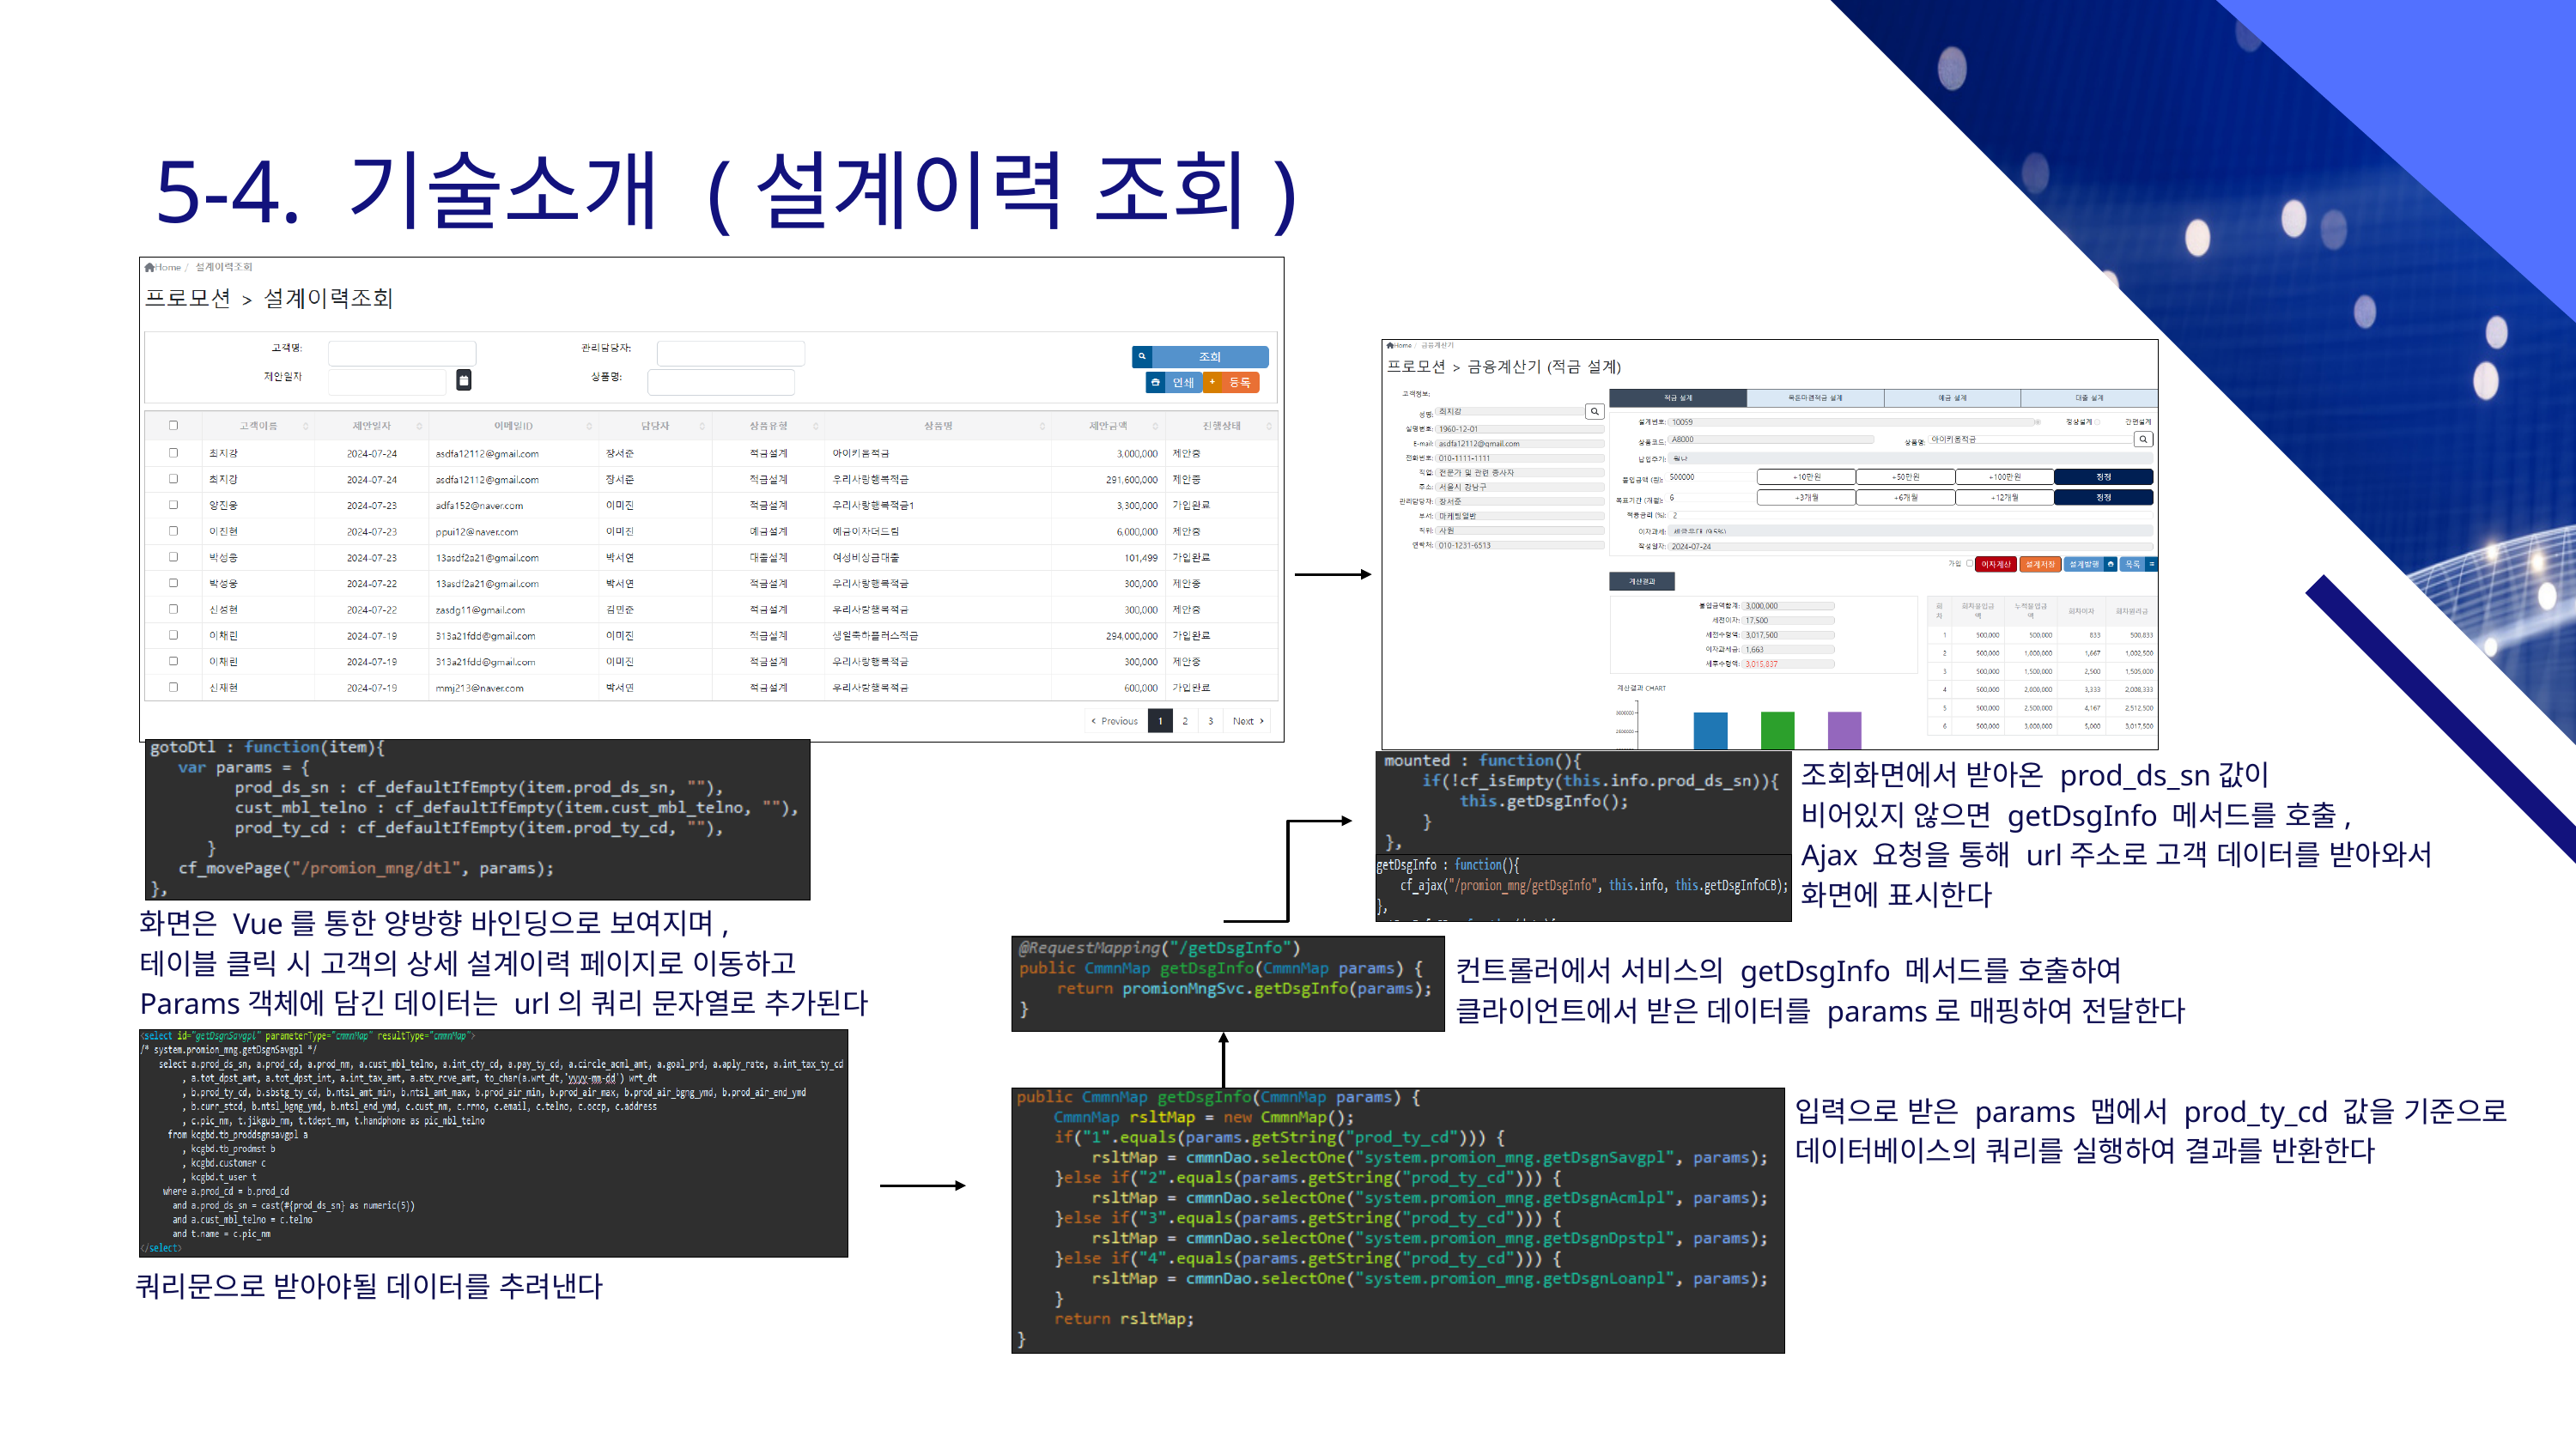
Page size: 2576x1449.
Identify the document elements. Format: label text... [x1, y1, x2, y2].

picture [1011, 1087, 1785, 1354]
picture [139, 1029, 848, 1258]
picture [1375, 751, 1792, 922]
text_box 조회화면에서 받아온 prod_ds_sn값이 비어있지 않으면 getDsgInfo 메서드를 호출, Ajax 요청을 통해 url주소로 고객 데이터를 받아와서 화면에 표시한다 [1801, 751, 2576, 912]
picture [139, 257, 1285, 900]
text_box 입력으로 받은 params 맵에서 prod_ty_cd 값을 기준으로 데이터베이스의 쿼리를 실행하여 결과를 반환한다 [1795, 1088, 2533, 1168]
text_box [2234, 762, 2576, 790]
picture [1381, 339, 2159, 750]
text_box [1831, 0, 2576, 745]
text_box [2330, 0, 2576, 347]
text_box 5-4. 기술소개 (설계이력 조회) [154, 136, 2070, 240]
text_box 화면은 Vue를 통한 양방향 바인딩으로 보여지며, 테이블 클릭 시 고객의 상세 설계이력 페이지로 이동하고 Params객체에 담긴 데이터는 url의 쿼리 문자열로 추가된다 [139, 900, 1082, 1021]
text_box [1223, 821, 1353, 922]
text_box 컨트롤러에서 서비스의 getDsgInfo 메서드를 호출하여 클라이언트에서 받은 데이터를 params로 매핑하여 전달한다 [1455, 947, 2362, 1028]
text_box 쿼리문으로 받아야될 데이터를 추려낸다 [135, 1263, 748, 1304]
picture [1011, 936, 1446, 1033]
